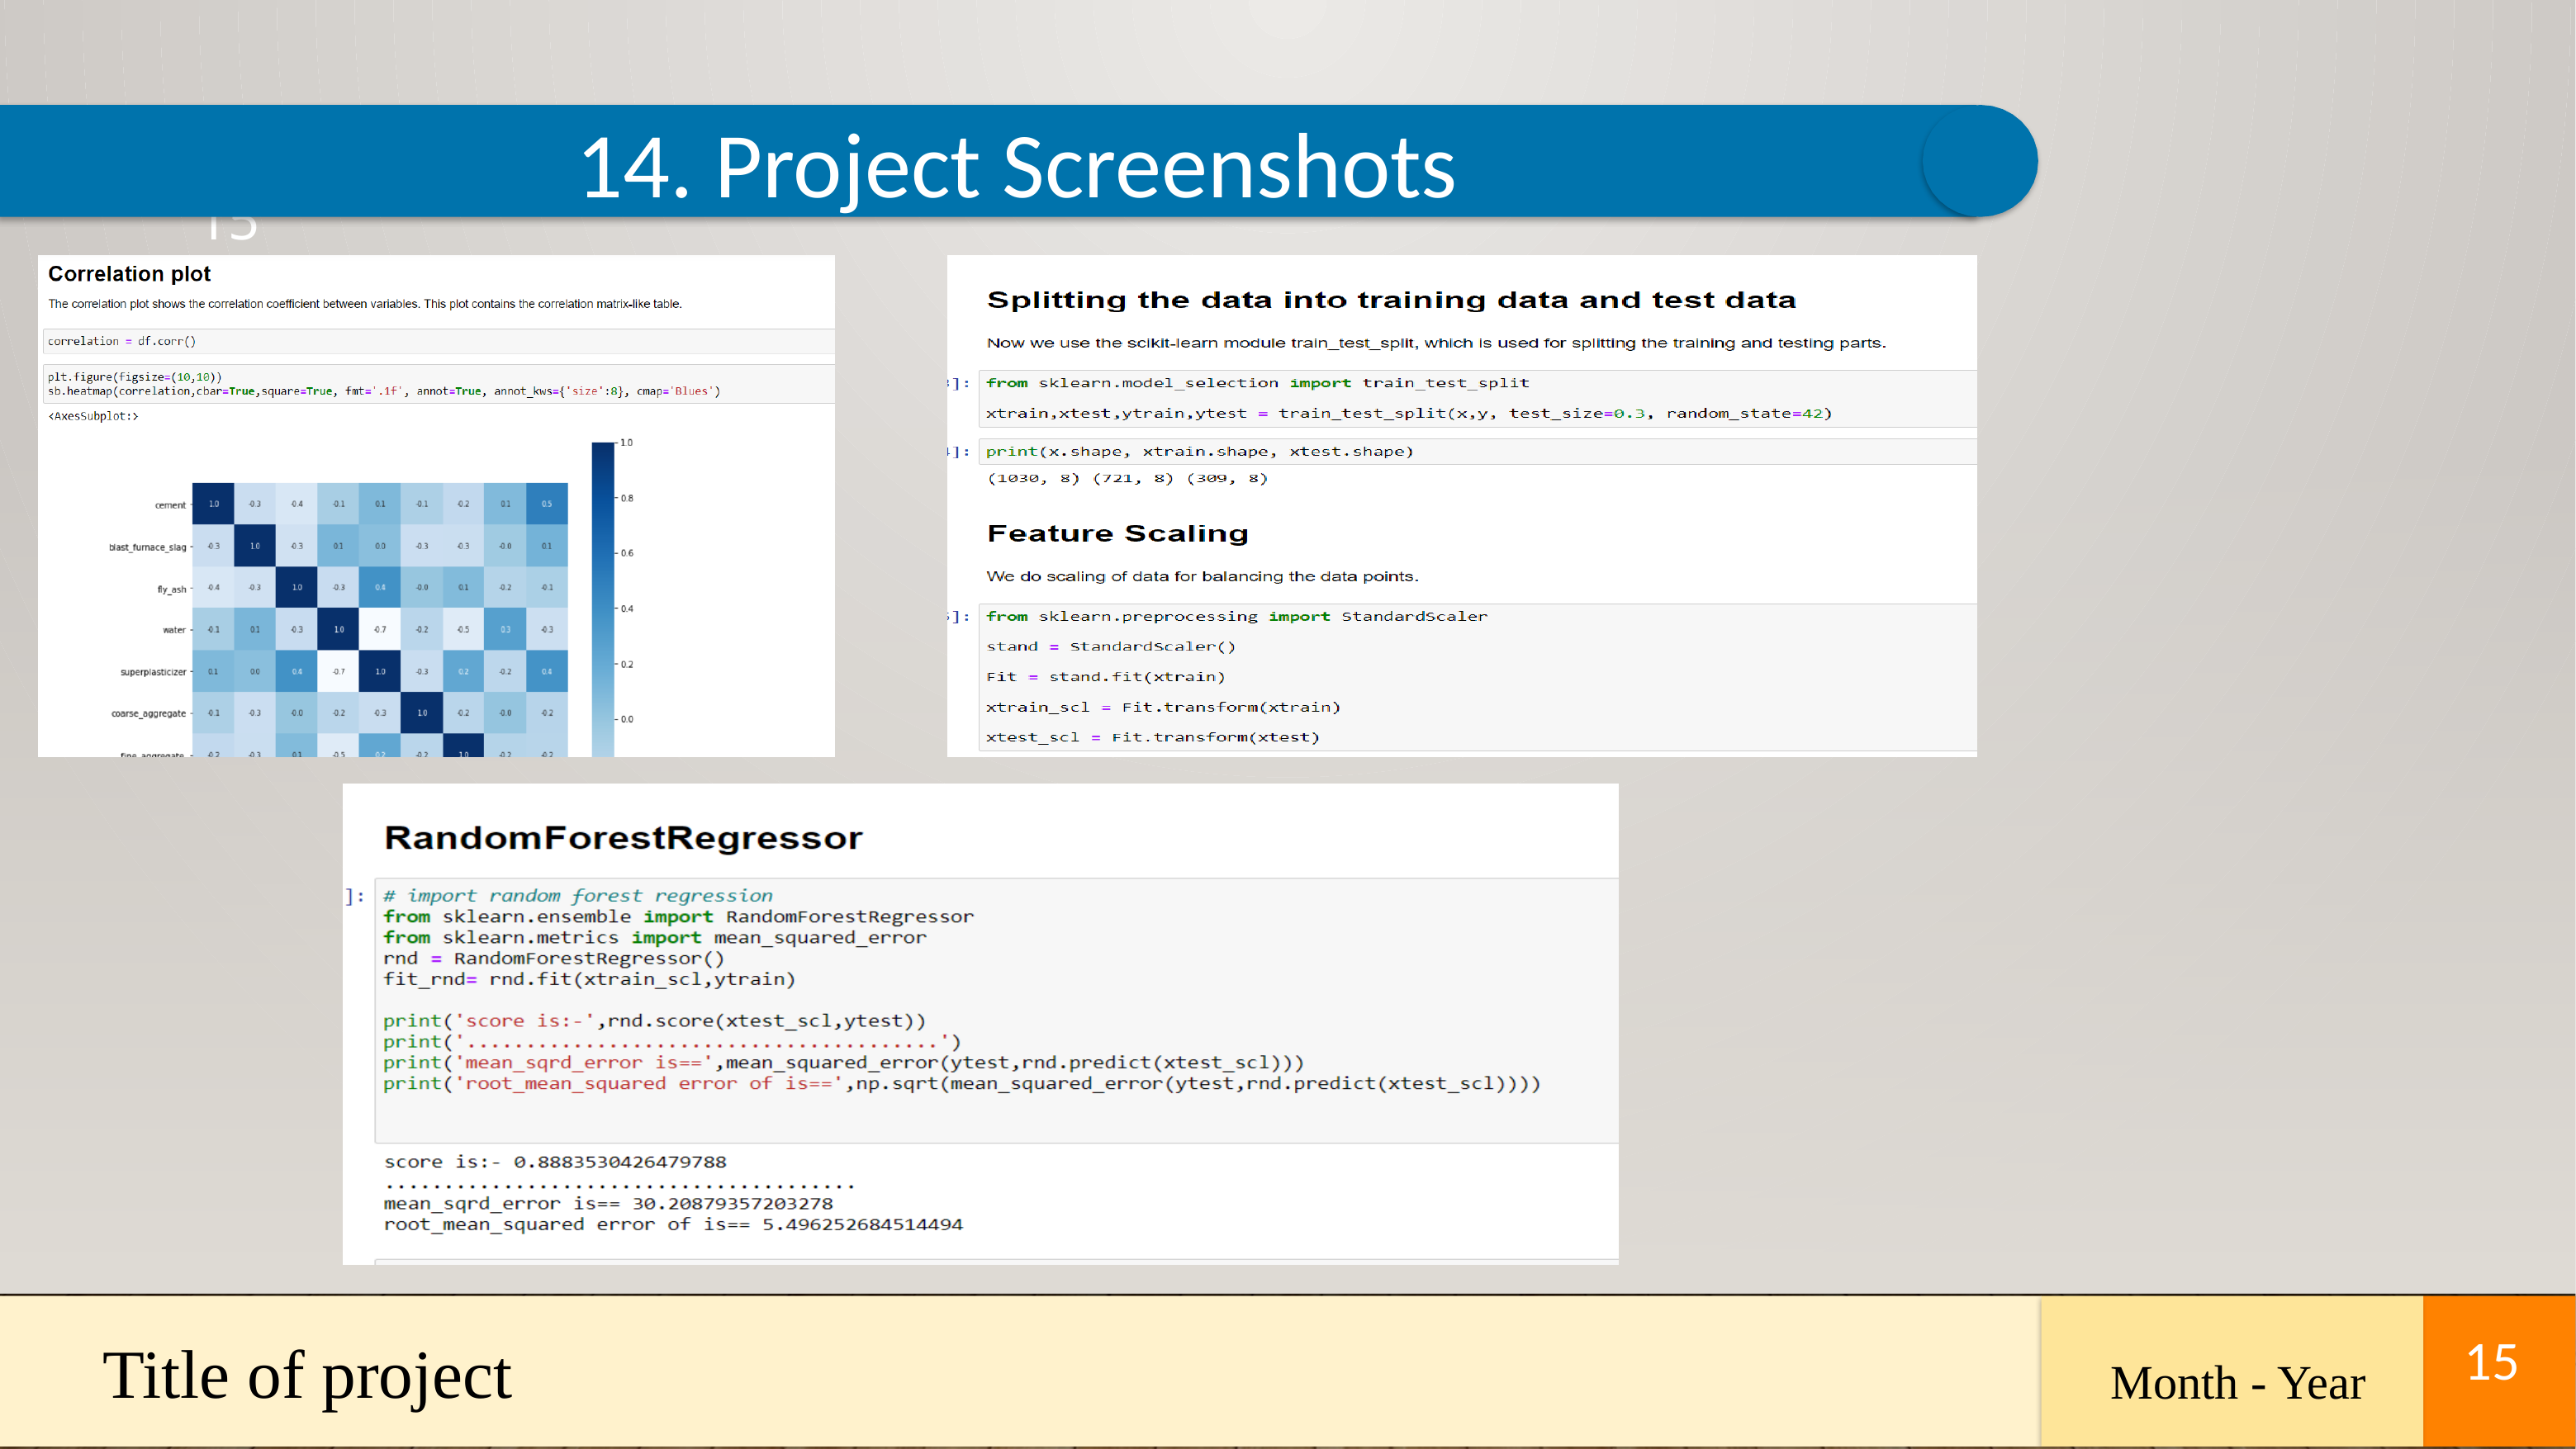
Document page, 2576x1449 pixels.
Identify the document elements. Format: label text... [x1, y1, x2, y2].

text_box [0, 104, 2039, 218]
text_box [0, 1295, 2576, 1447]
slide_number 15 [101, 225, 273, 255]
picture [343, 784, 1619, 1265]
picture [38, 255, 835, 757]
picture [947, 255, 1977, 757]
